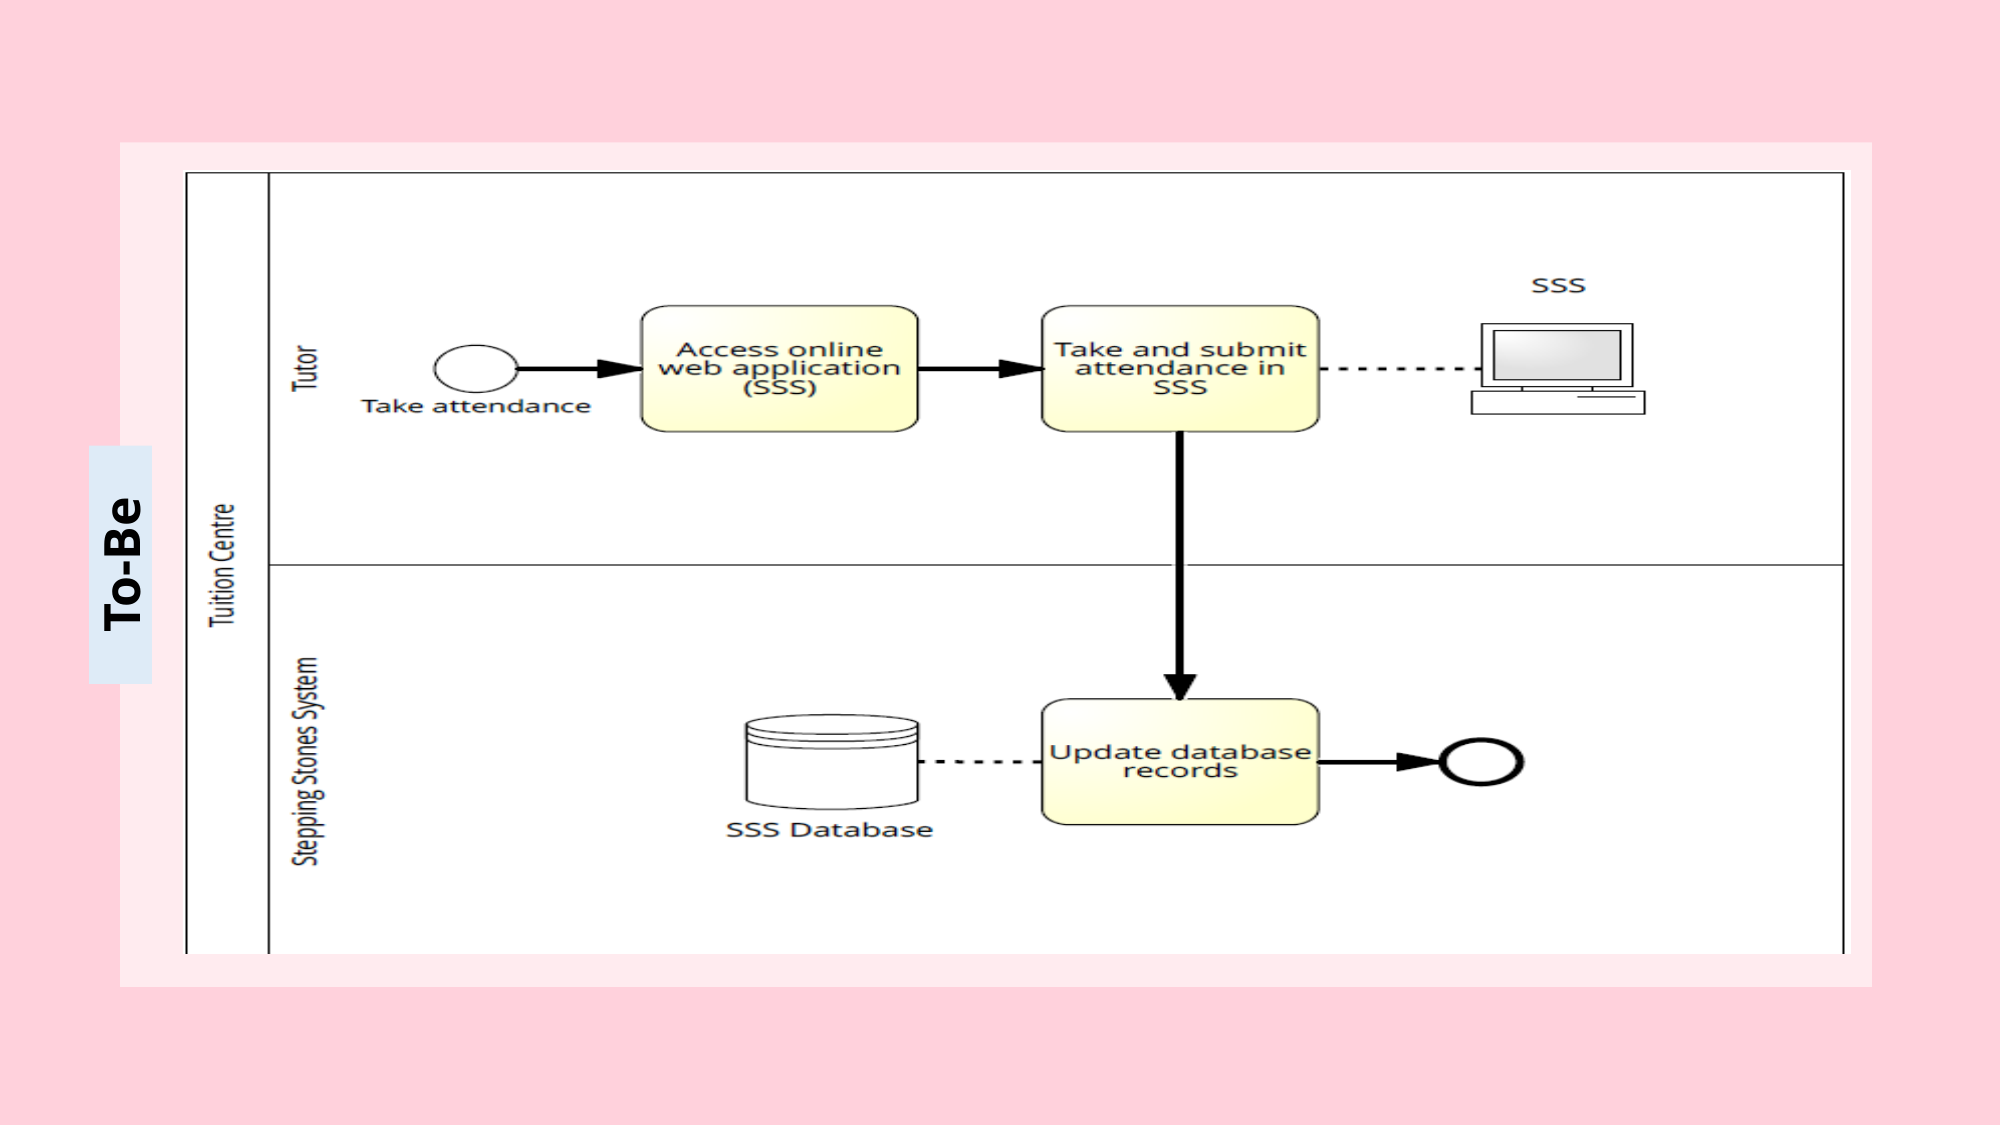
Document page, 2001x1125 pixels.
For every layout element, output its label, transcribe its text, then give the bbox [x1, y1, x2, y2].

text_box [119, 141, 1873, 988]
picture [182, 170, 1851, 954]
text_box To-Be [88, 444, 153, 685]
